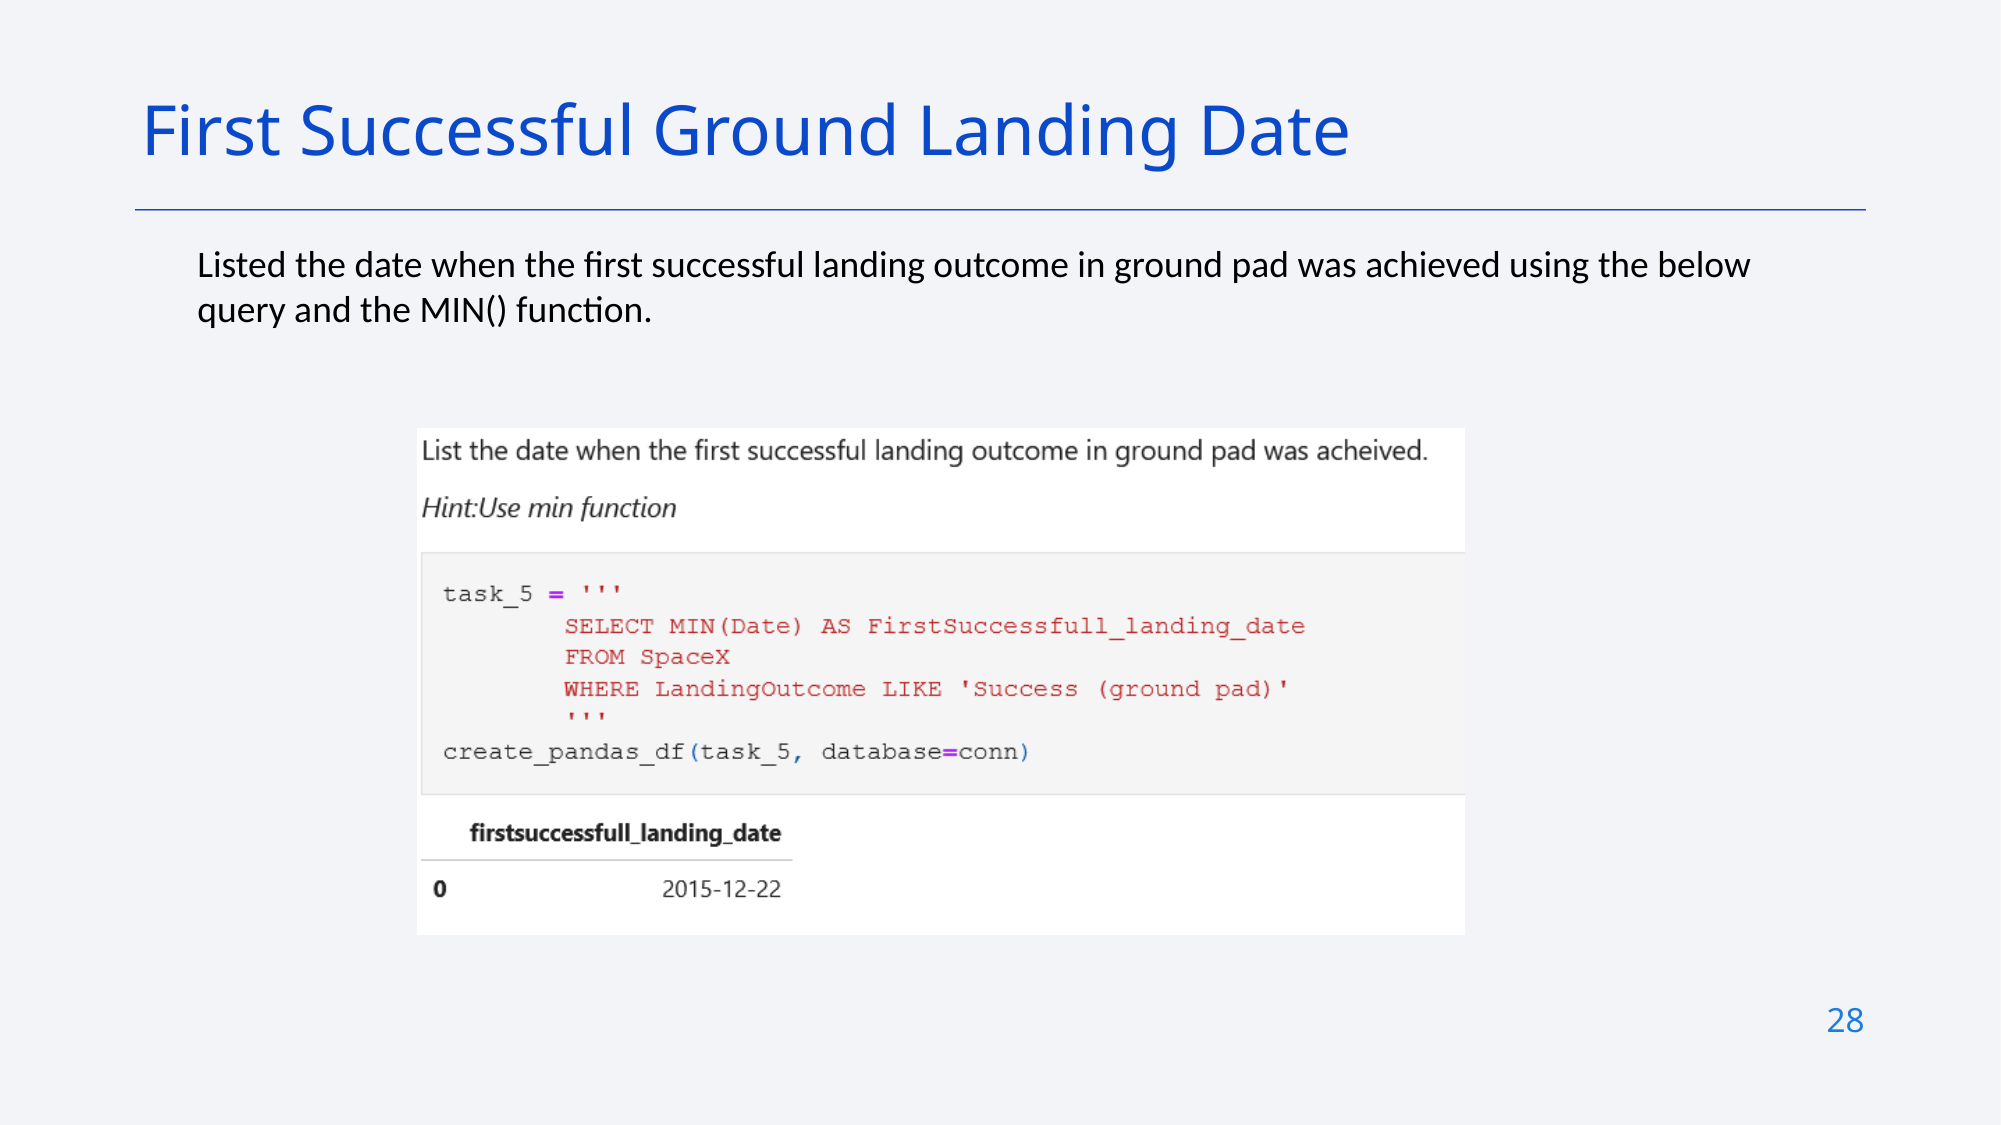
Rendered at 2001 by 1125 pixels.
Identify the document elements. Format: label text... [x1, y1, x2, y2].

text_box First Successful Ground Landing Date [126, 88, 1852, 179]
slide_number 28 [1429, 988, 1880, 1055]
picture [0, 0, 2001, 1125]
text_box Listed the date when the first successful landing outcome in ground pad was achieved using the below query and the MIN() function. [182, 232, 1789, 338]
